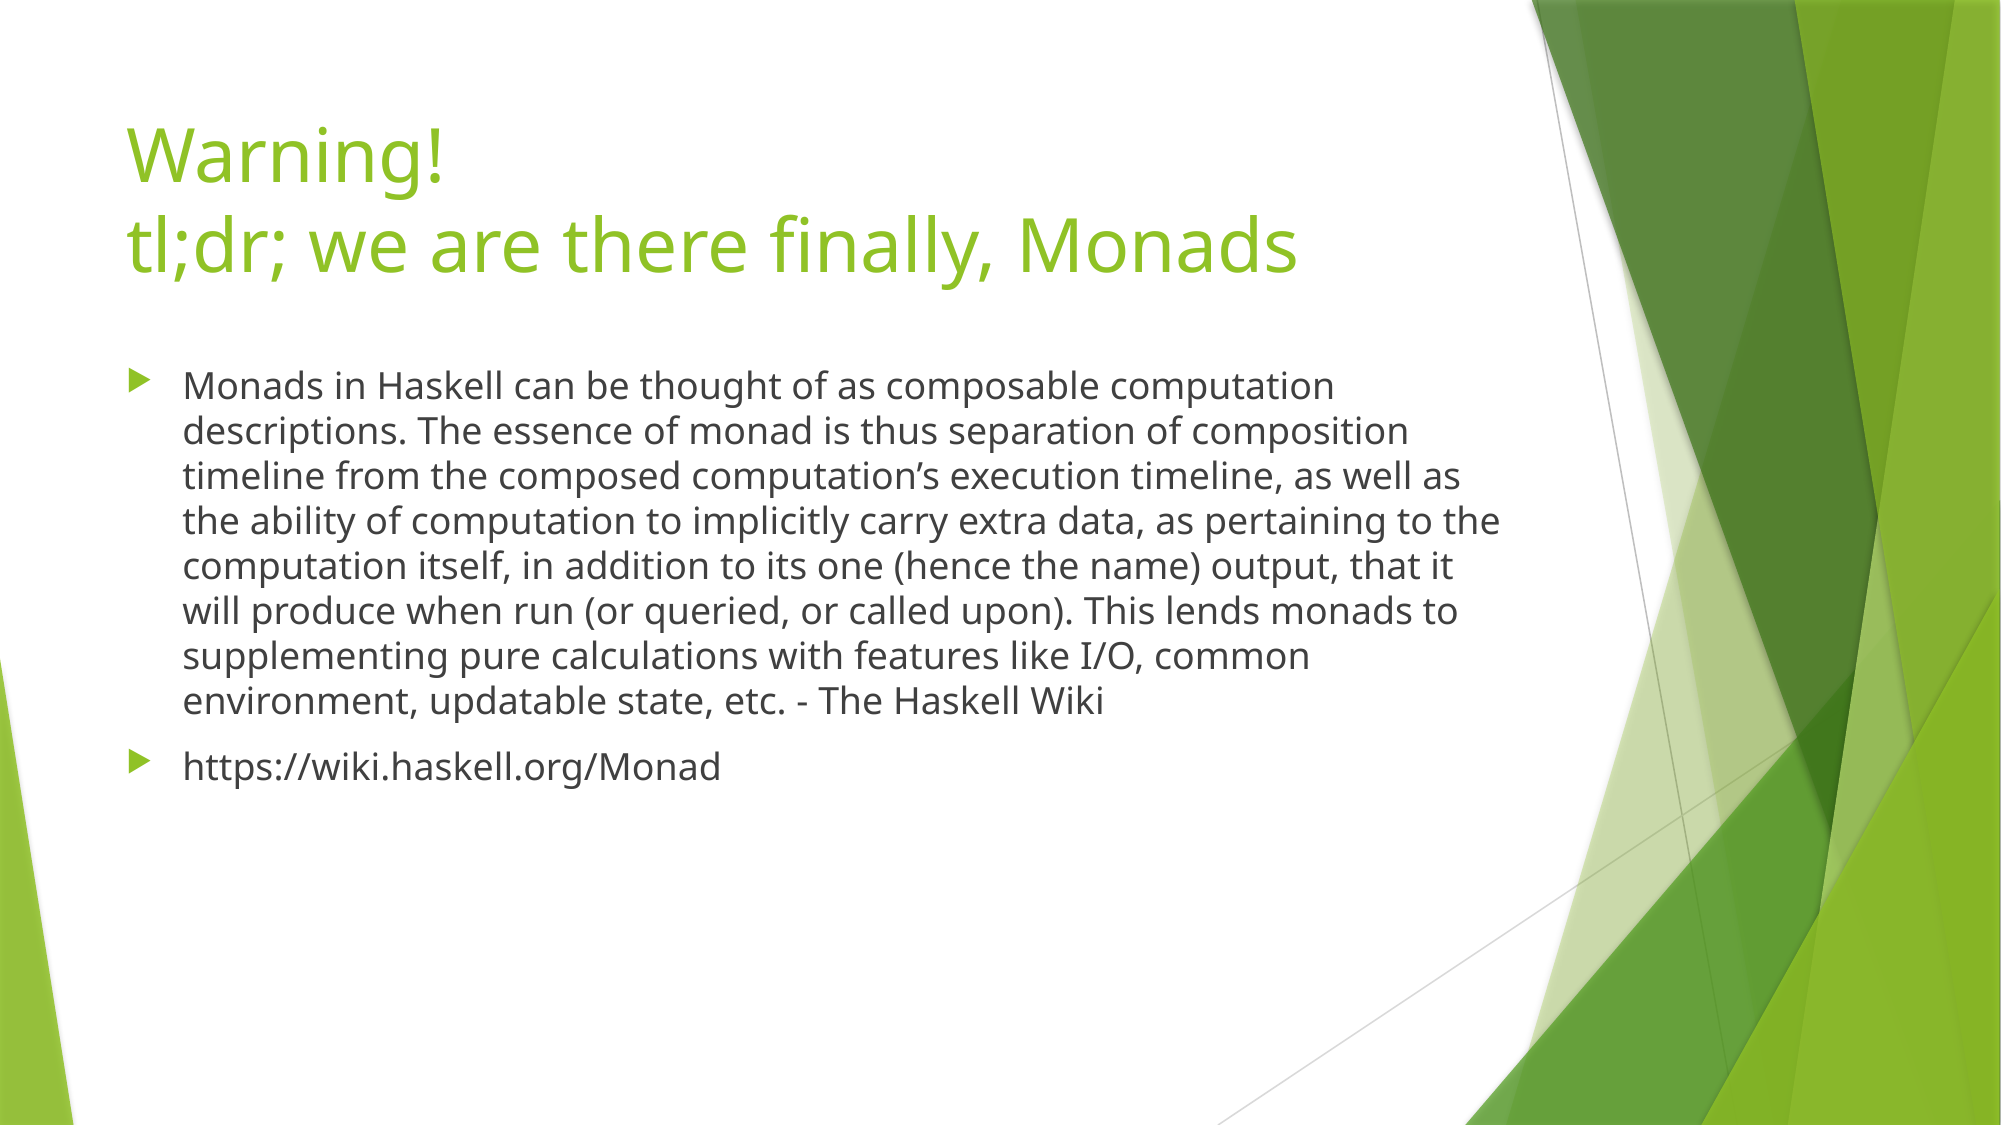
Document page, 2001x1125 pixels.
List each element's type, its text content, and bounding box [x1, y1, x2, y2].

list Monads in Haskell can be thought of as composable computation descriptions. The essence of monad is thus separation of composition timeline from the composed computation’s execution timeline, as well as the ability of computation to implicitly carry extra data, as pertaining to the computation itself, in addition to its one (hence the name) output, that it will produce when run (or queried, or called upon). This lends monads to supplementing pure calculations with features like I/O, common environment, updatable state, etc. - The Haskell Wiki https://wiki.haskell.org/Monad [111, 354, 1522, 992]
title Warning! tl;dr; we are there finally, Monads [111, 99, 1522, 317]
